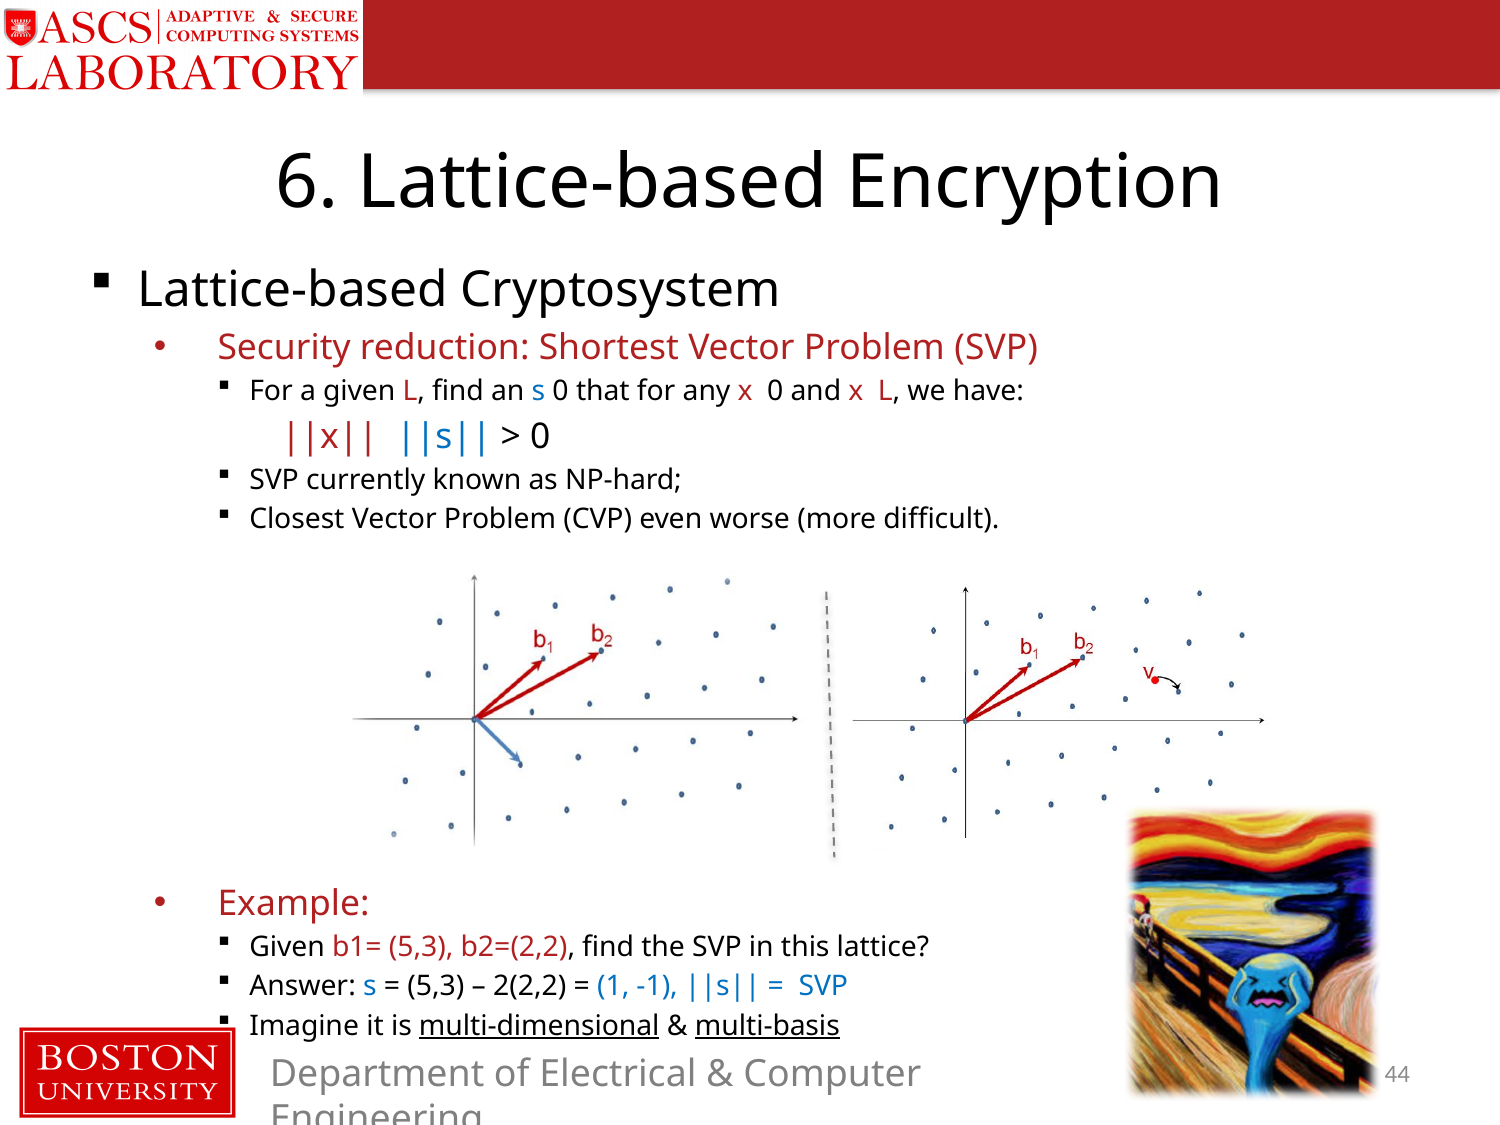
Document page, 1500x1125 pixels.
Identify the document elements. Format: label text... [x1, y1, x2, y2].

picture [0, 0, 363, 100]
picture [19, 1027, 236, 1118]
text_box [826, 591, 835, 858]
slide_number 44 [1386, 1042, 1425, 1103]
picture [336, 555, 1382, 1103]
title 6. Lattice-based Encryption [75, 121, 1425, 233]
